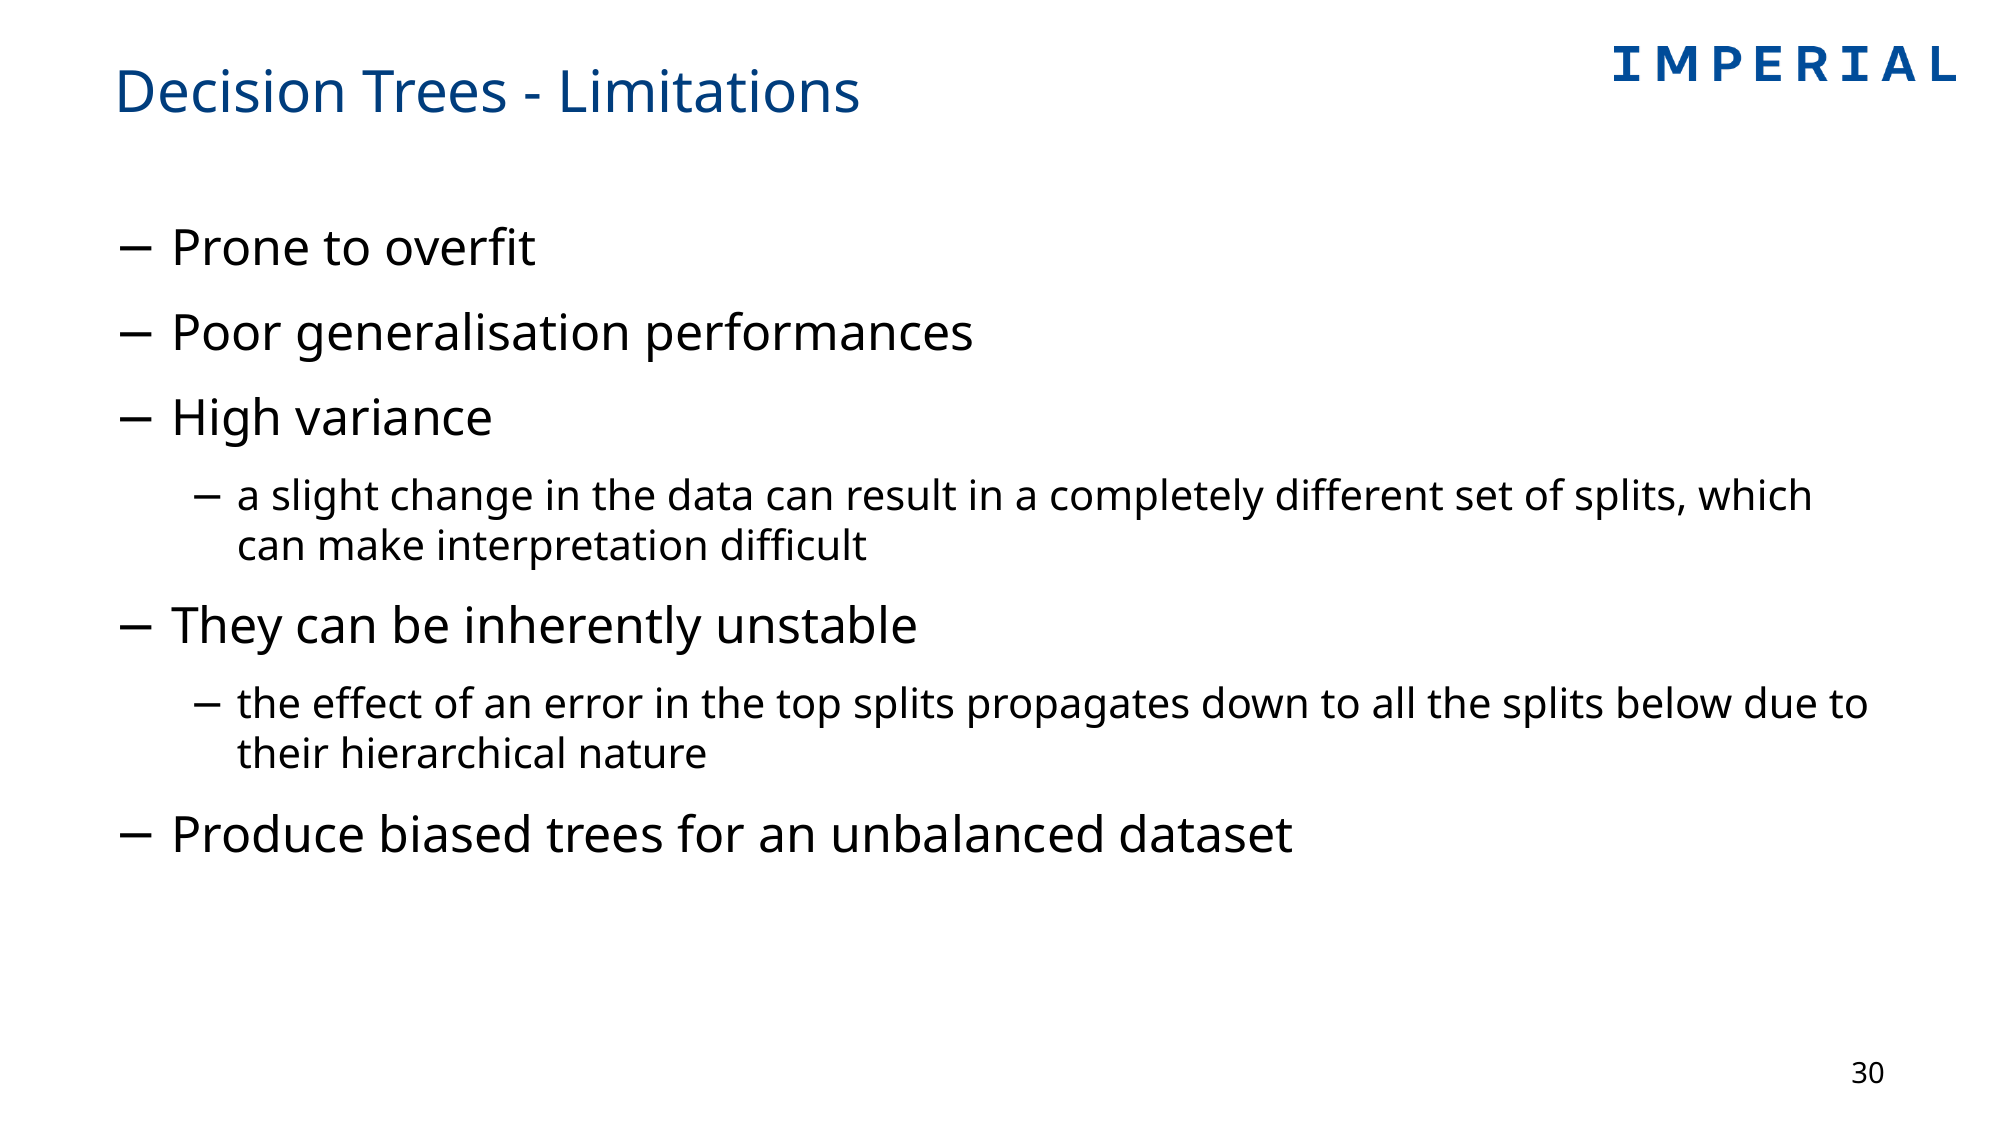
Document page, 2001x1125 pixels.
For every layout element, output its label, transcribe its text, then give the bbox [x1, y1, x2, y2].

list Prone to overfit Poor generalisation performances High variance a slight change in the data can result in a completely different set of splits, which can make interpretation difficult They can be inherently unstable the effect of an error in the top splits propagates down to all the splits below due to their hierarchical nature Produce biased trees for an unbalanced dataset [99, 208, 1900, 1024]
title Decision Trees - Limitations [99, 0, 1900, 184]
picture [1900, 46, 1956, 81]
slide_number 30 [1433, 1046, 1901, 1103]
